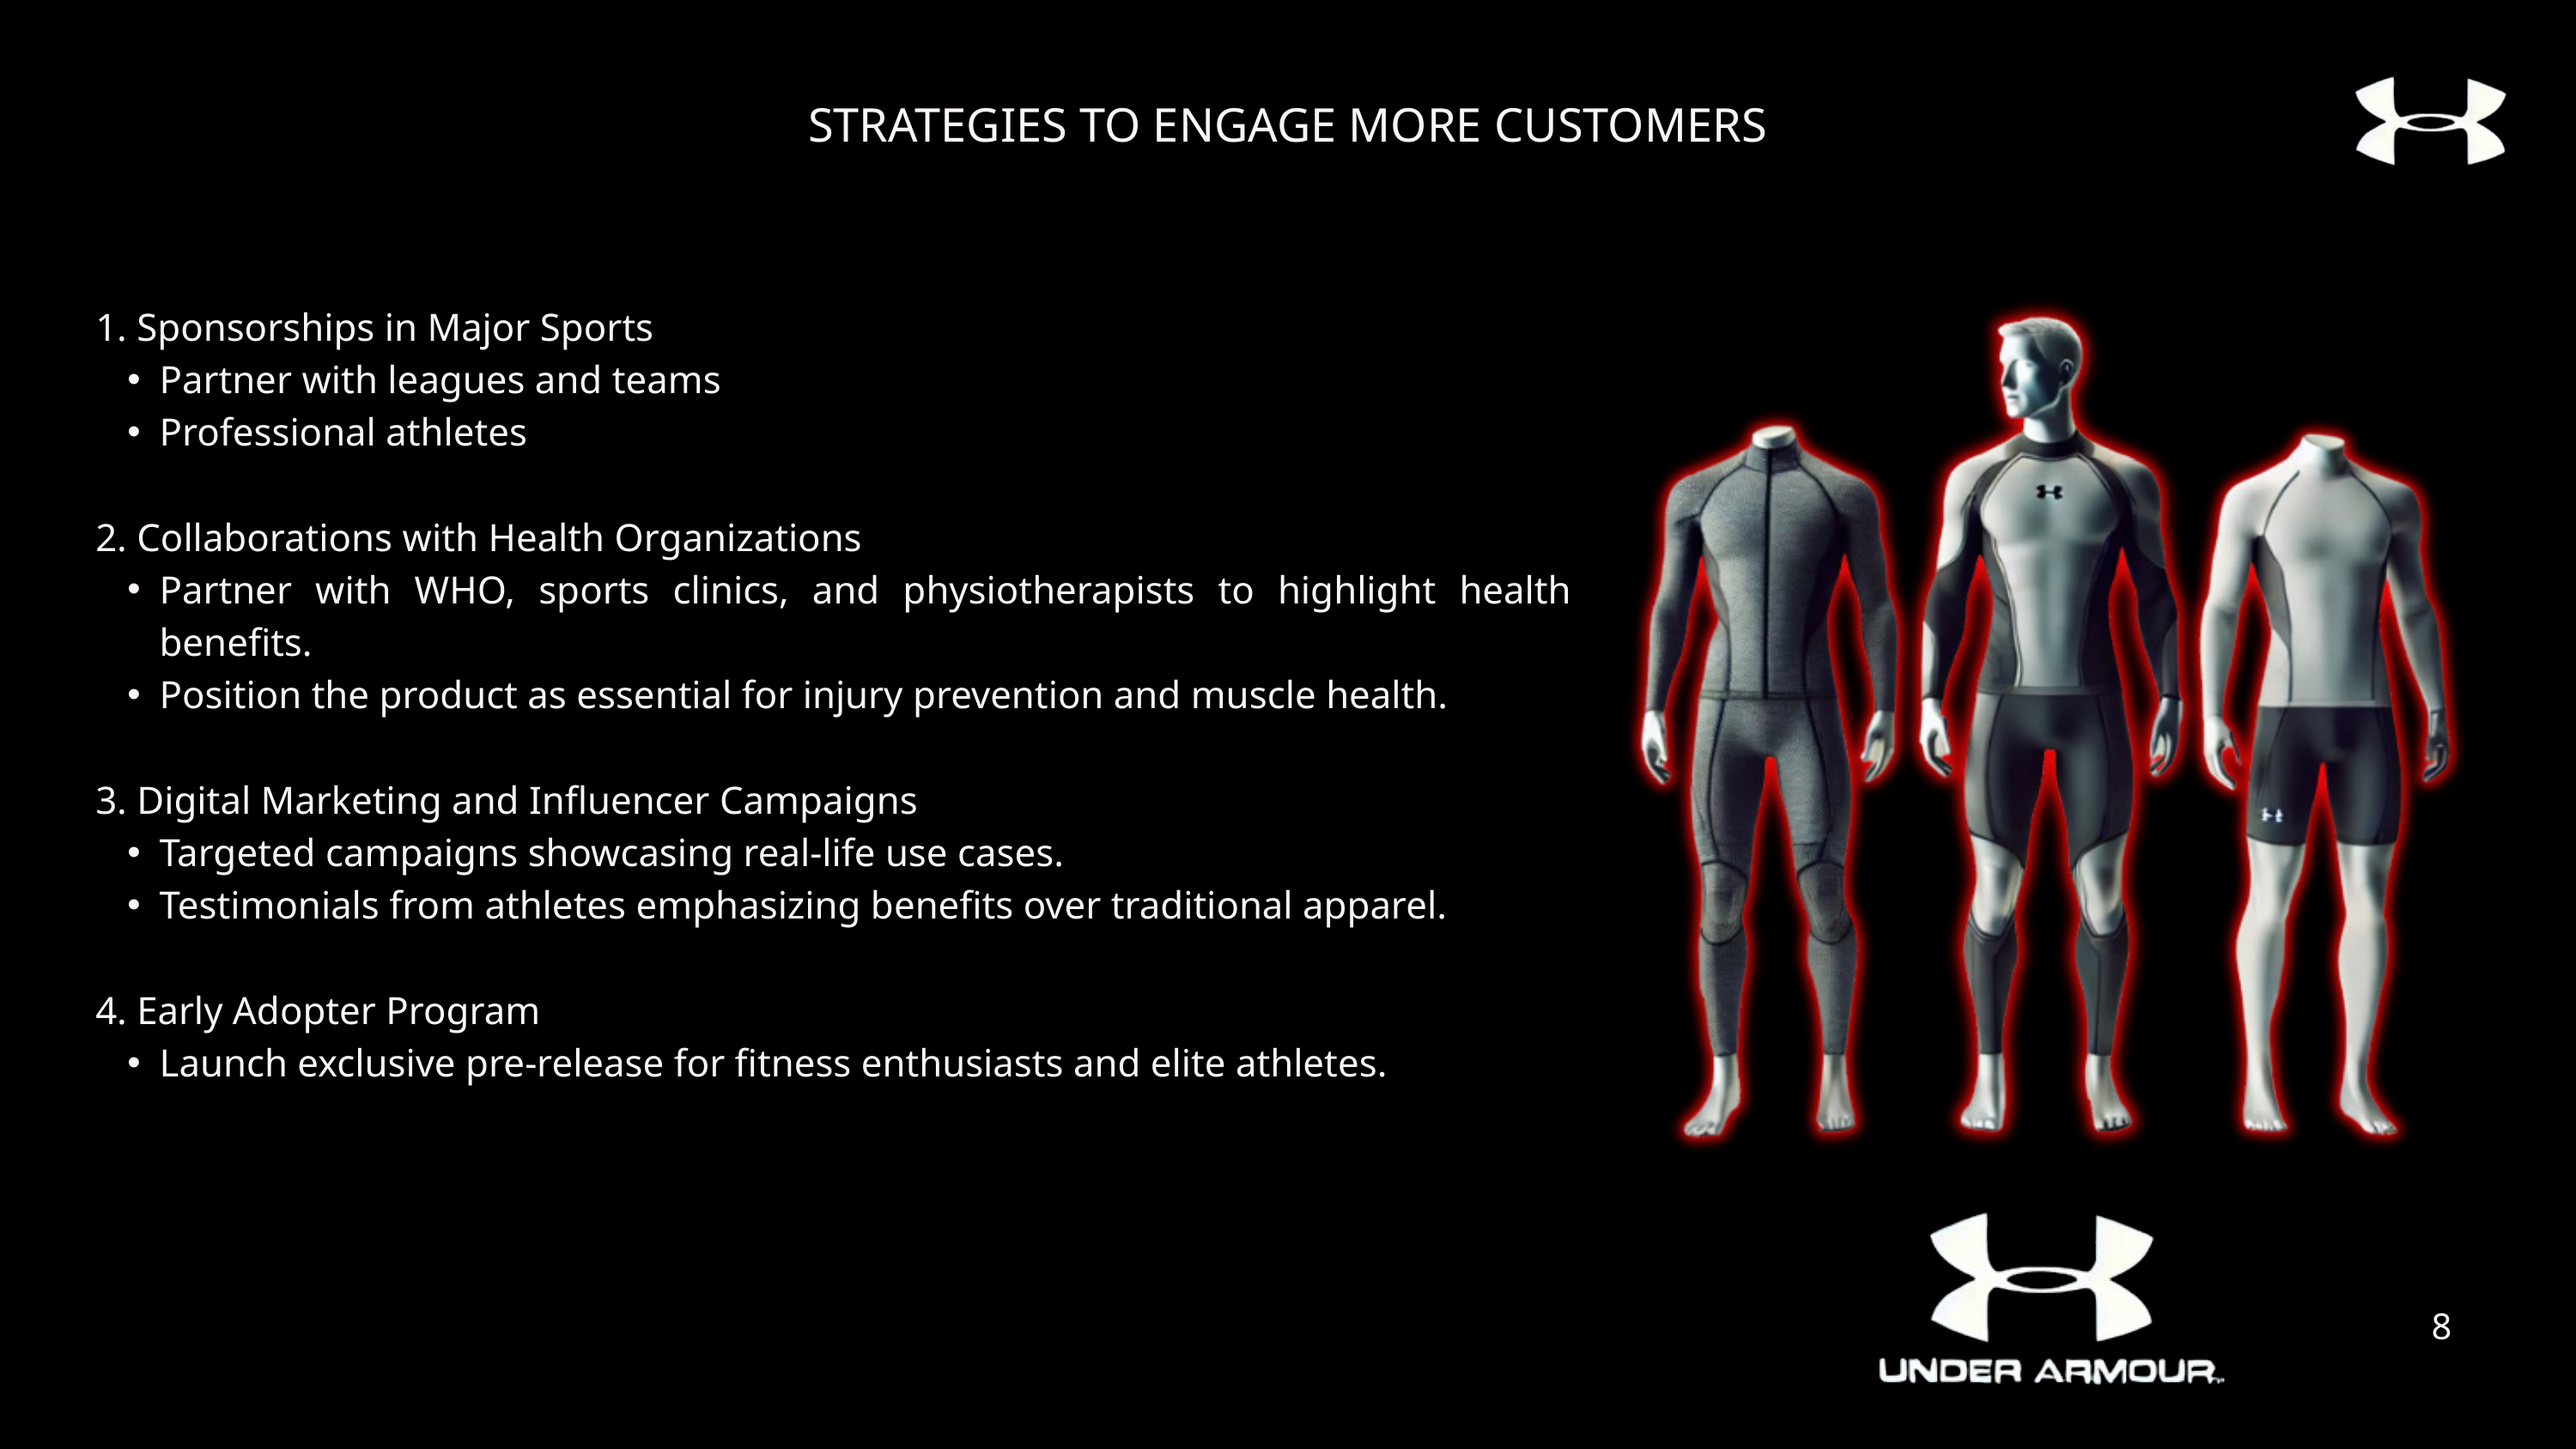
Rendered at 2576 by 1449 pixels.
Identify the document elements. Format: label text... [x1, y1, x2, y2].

text_box 1. Sponsorships in Major Sports Partner with leagues and teams Professional athletes 2. Collaborations with Health Organizations Partner with WHO, sports clinics, and physiotherapists to highlight health benefits. Position the product as essential for injury prevention and muscle health. 3. Digital Marketing and Influencer Campaigns Targeted campaigns showcasing real-life use cases. Testimonials from athletes emphasizing benefits over traditional apparel. 4. Early Adopter Program Launch exclusive pre-release for fitness enthusiasts and elite athletes. [95, 191, 1572, 1295]
text_box [1857, 1182, 2239, 1426]
text_box STRATEGIES TO ENGAGE MORE CUSTOMERS [739, 85, 1837, 151]
text_box [1605, 349, 1877, 1213]
text_box [1877, 232, 2219, 1182]
text_box [2162, 358, 2500, 1203]
text_box 8 [2431, 1296, 2452, 1348]
text_box [2349, 66, 2512, 168]
